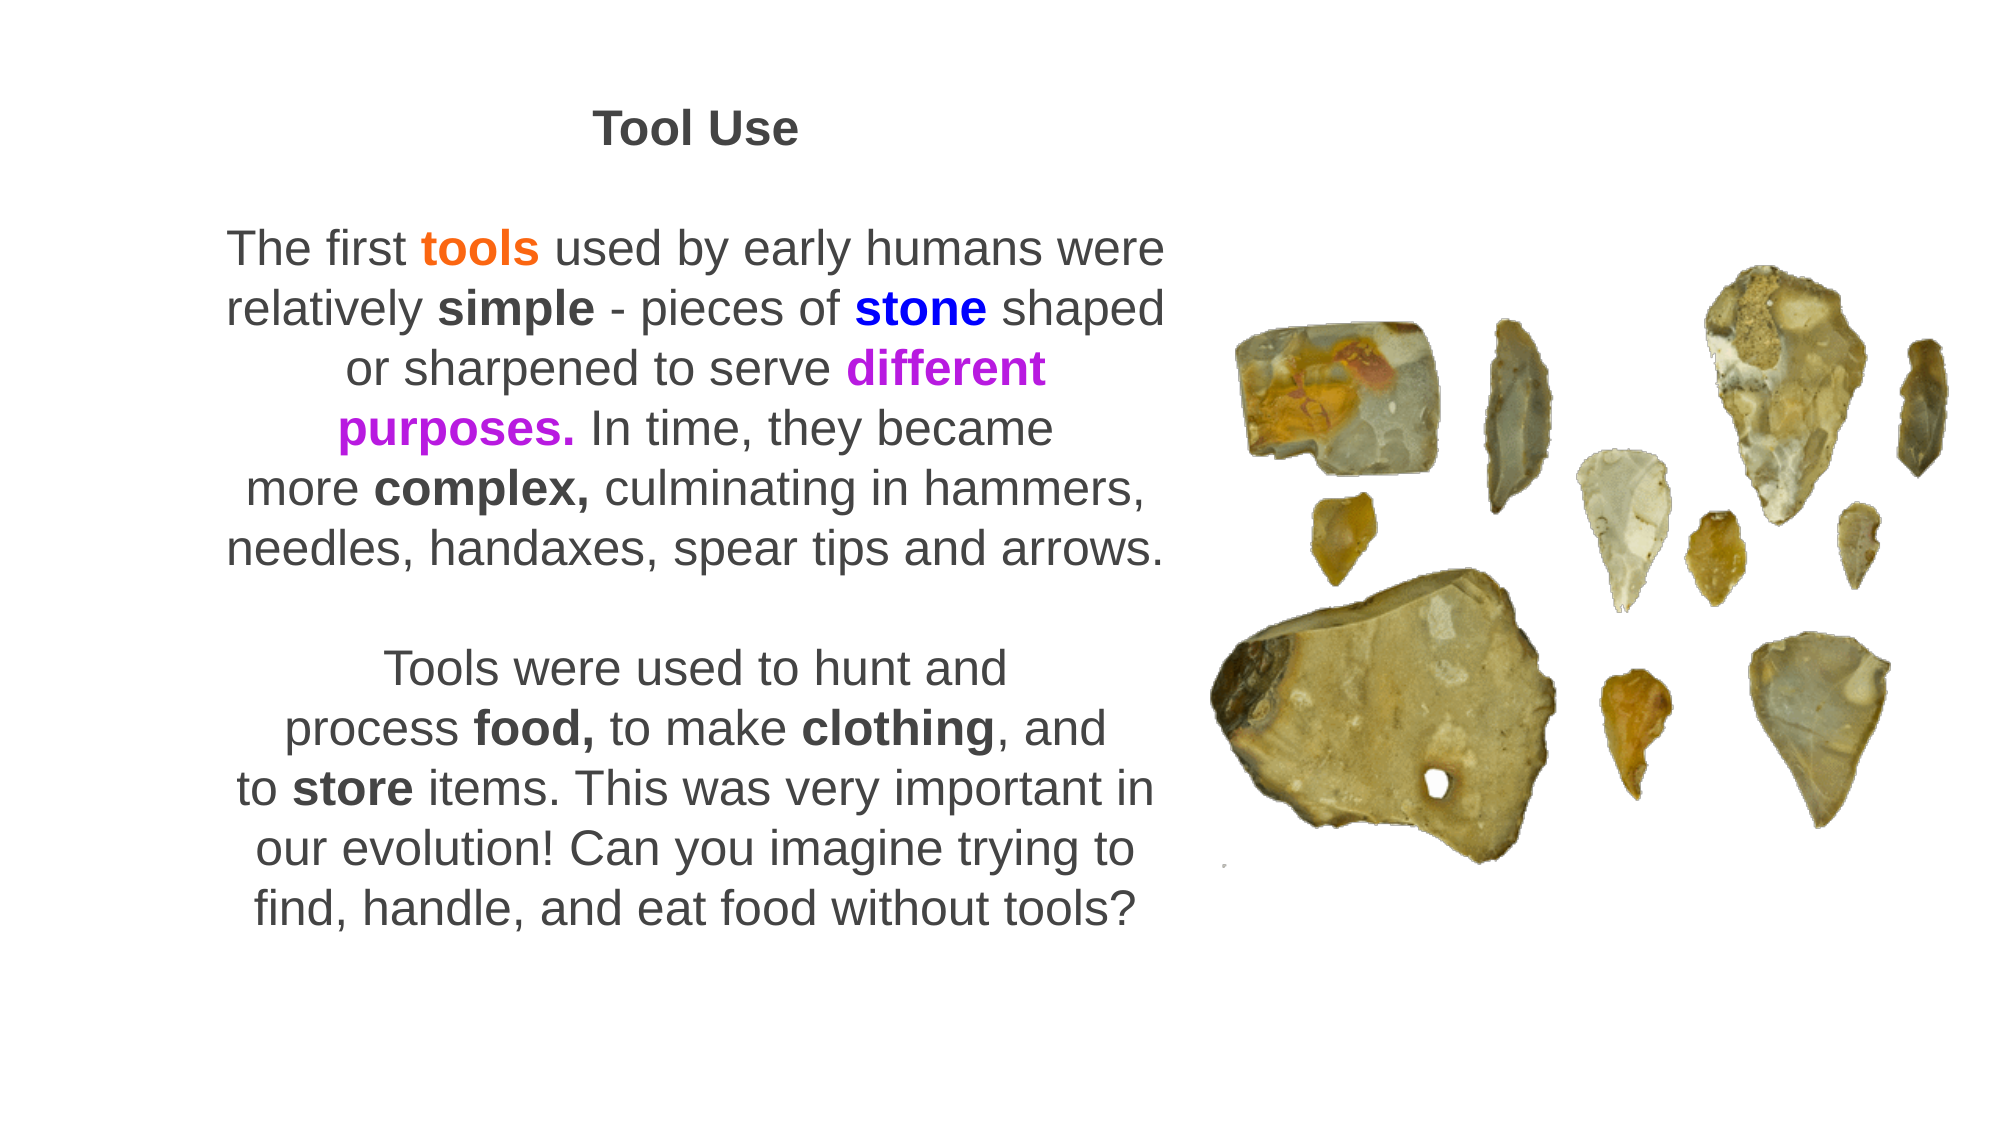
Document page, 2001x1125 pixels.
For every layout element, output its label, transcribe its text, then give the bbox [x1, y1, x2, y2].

text_box Tool Use The first tools used by early humans were relatively simple - pieces of stone shaped or sharpened to serve different purposes. In time, they became more complex, culminating in hammers, needles, handaxes, spear tips and arrows. Tools were used to hunt and process food, to make clothing, and to store items. This was very important in our evolution! Can you imagine trying to find, handle, and eat food without tools? [195, 88, 1196, 944]
picture [1195, 258, 1978, 871]
